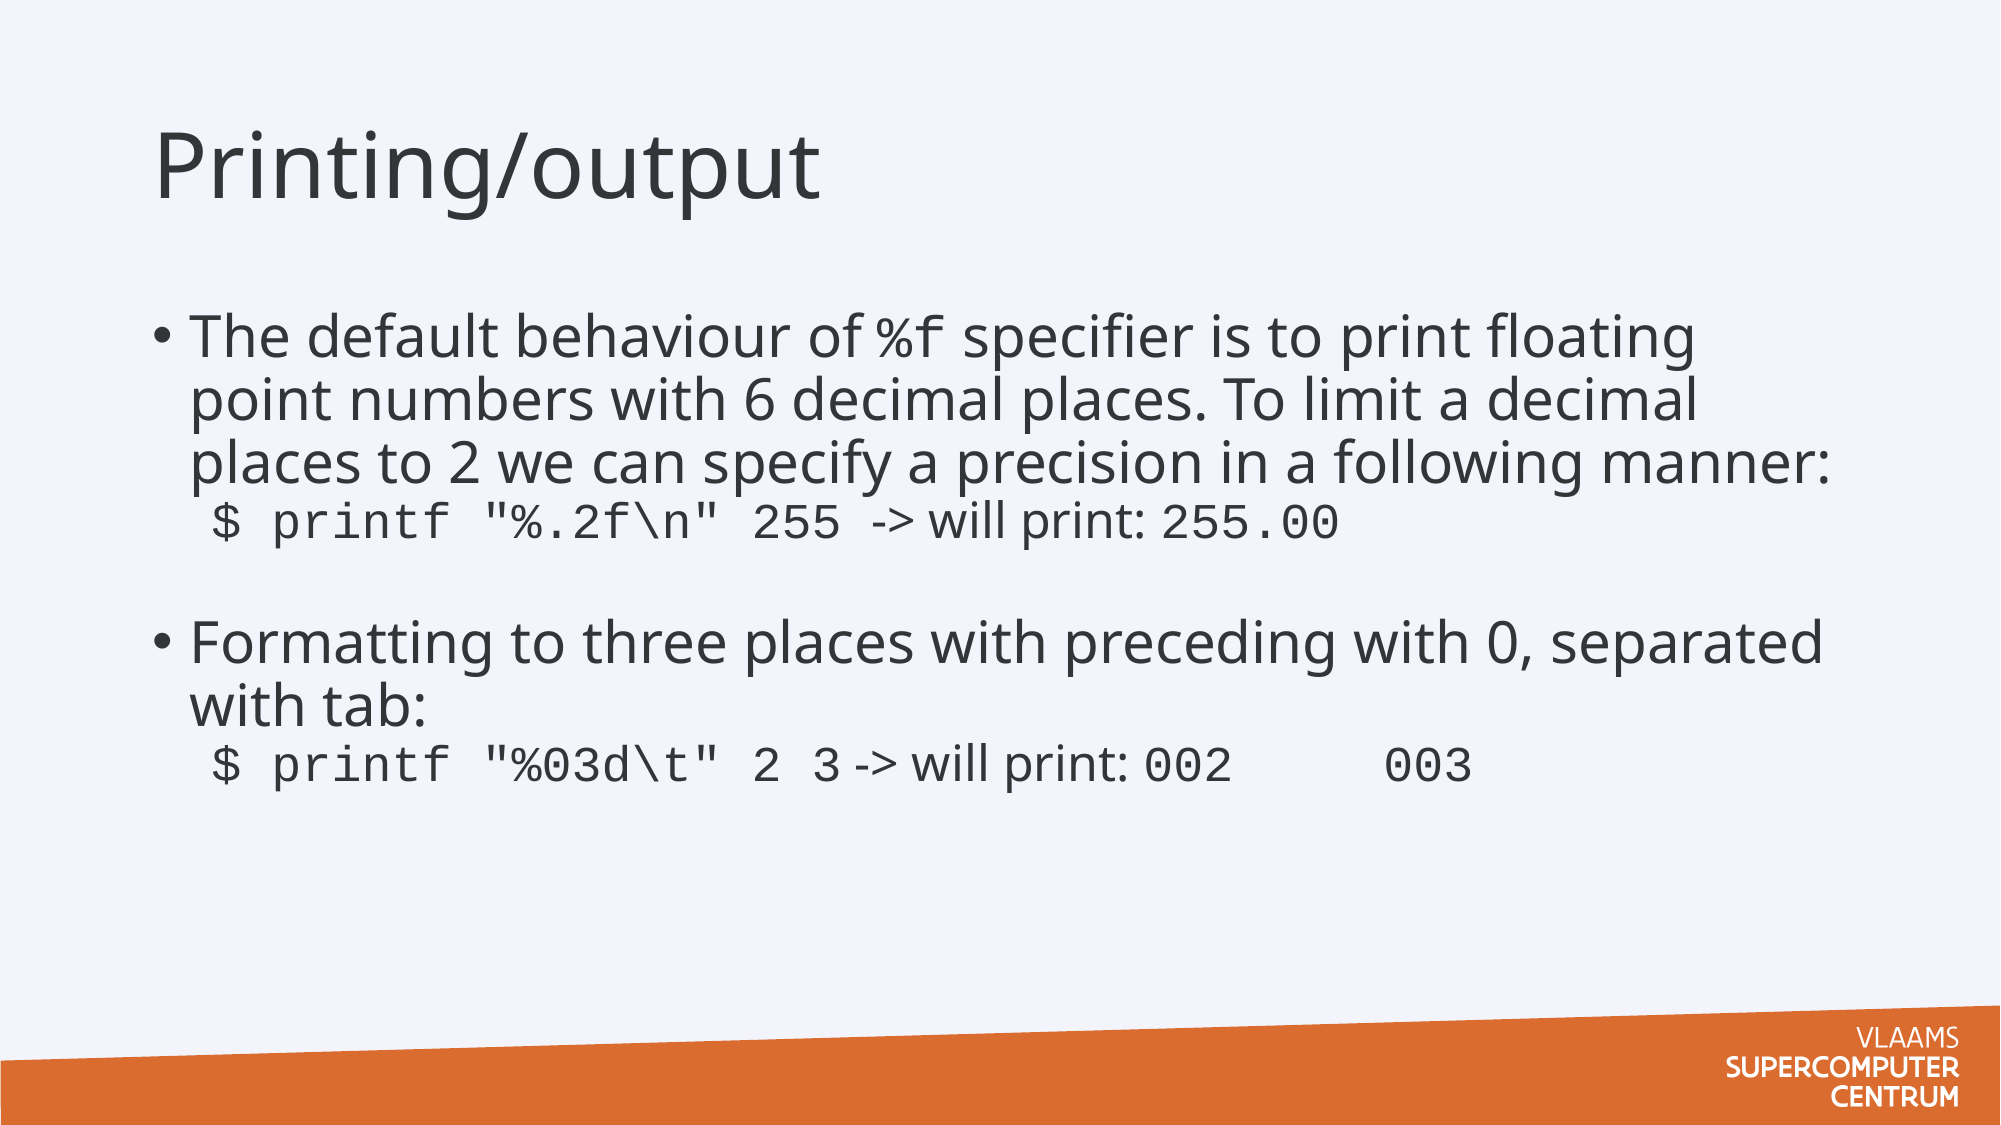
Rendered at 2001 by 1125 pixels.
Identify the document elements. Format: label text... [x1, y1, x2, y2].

title Printing/output [137, 59, 1863, 278]
list The default behaviour of %f specifier is to print floating point numbers with 6 decimal places. To limit a decimal places to 2 we can specify a precision in a following manner: $ printf "%.2f\n" 255 -> will print: 255.00 Formatting to three places with preceding with 0, separated with tab: $ printf "%03d\t" 2 3 -> will print: 002 003 [137, 299, 1863, 1014]
picture [1725, 1021, 1960, 1117]
